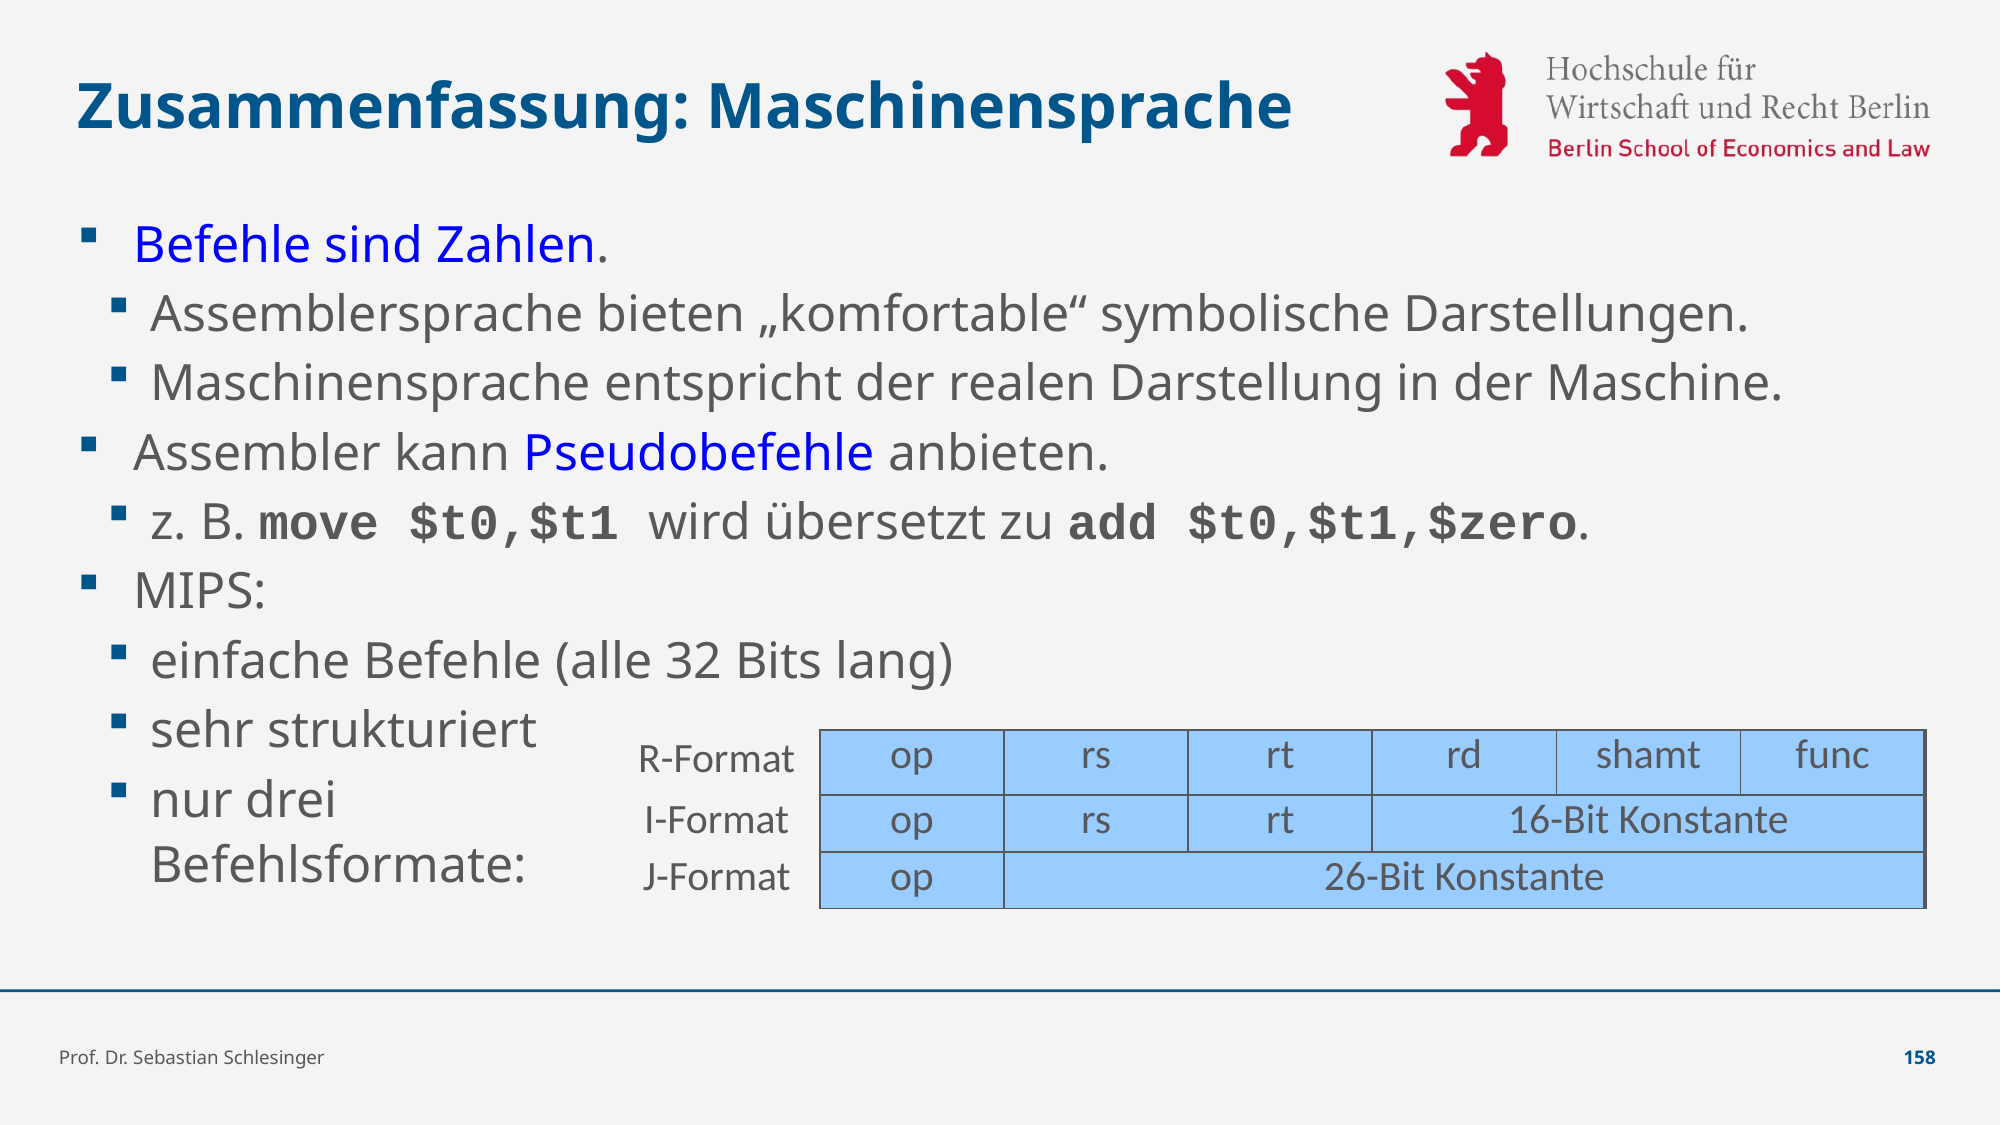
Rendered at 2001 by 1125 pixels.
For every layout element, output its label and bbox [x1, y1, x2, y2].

picture [1434, 49, 1937, 165]
footer [58, 1012, 1440, 1072]
list [62, 200, 1925, 963]
slide_number [1805, 1012, 1941, 1072]
title [63, 56, 1314, 151]
text_box [288, 55, 1328, 134]
